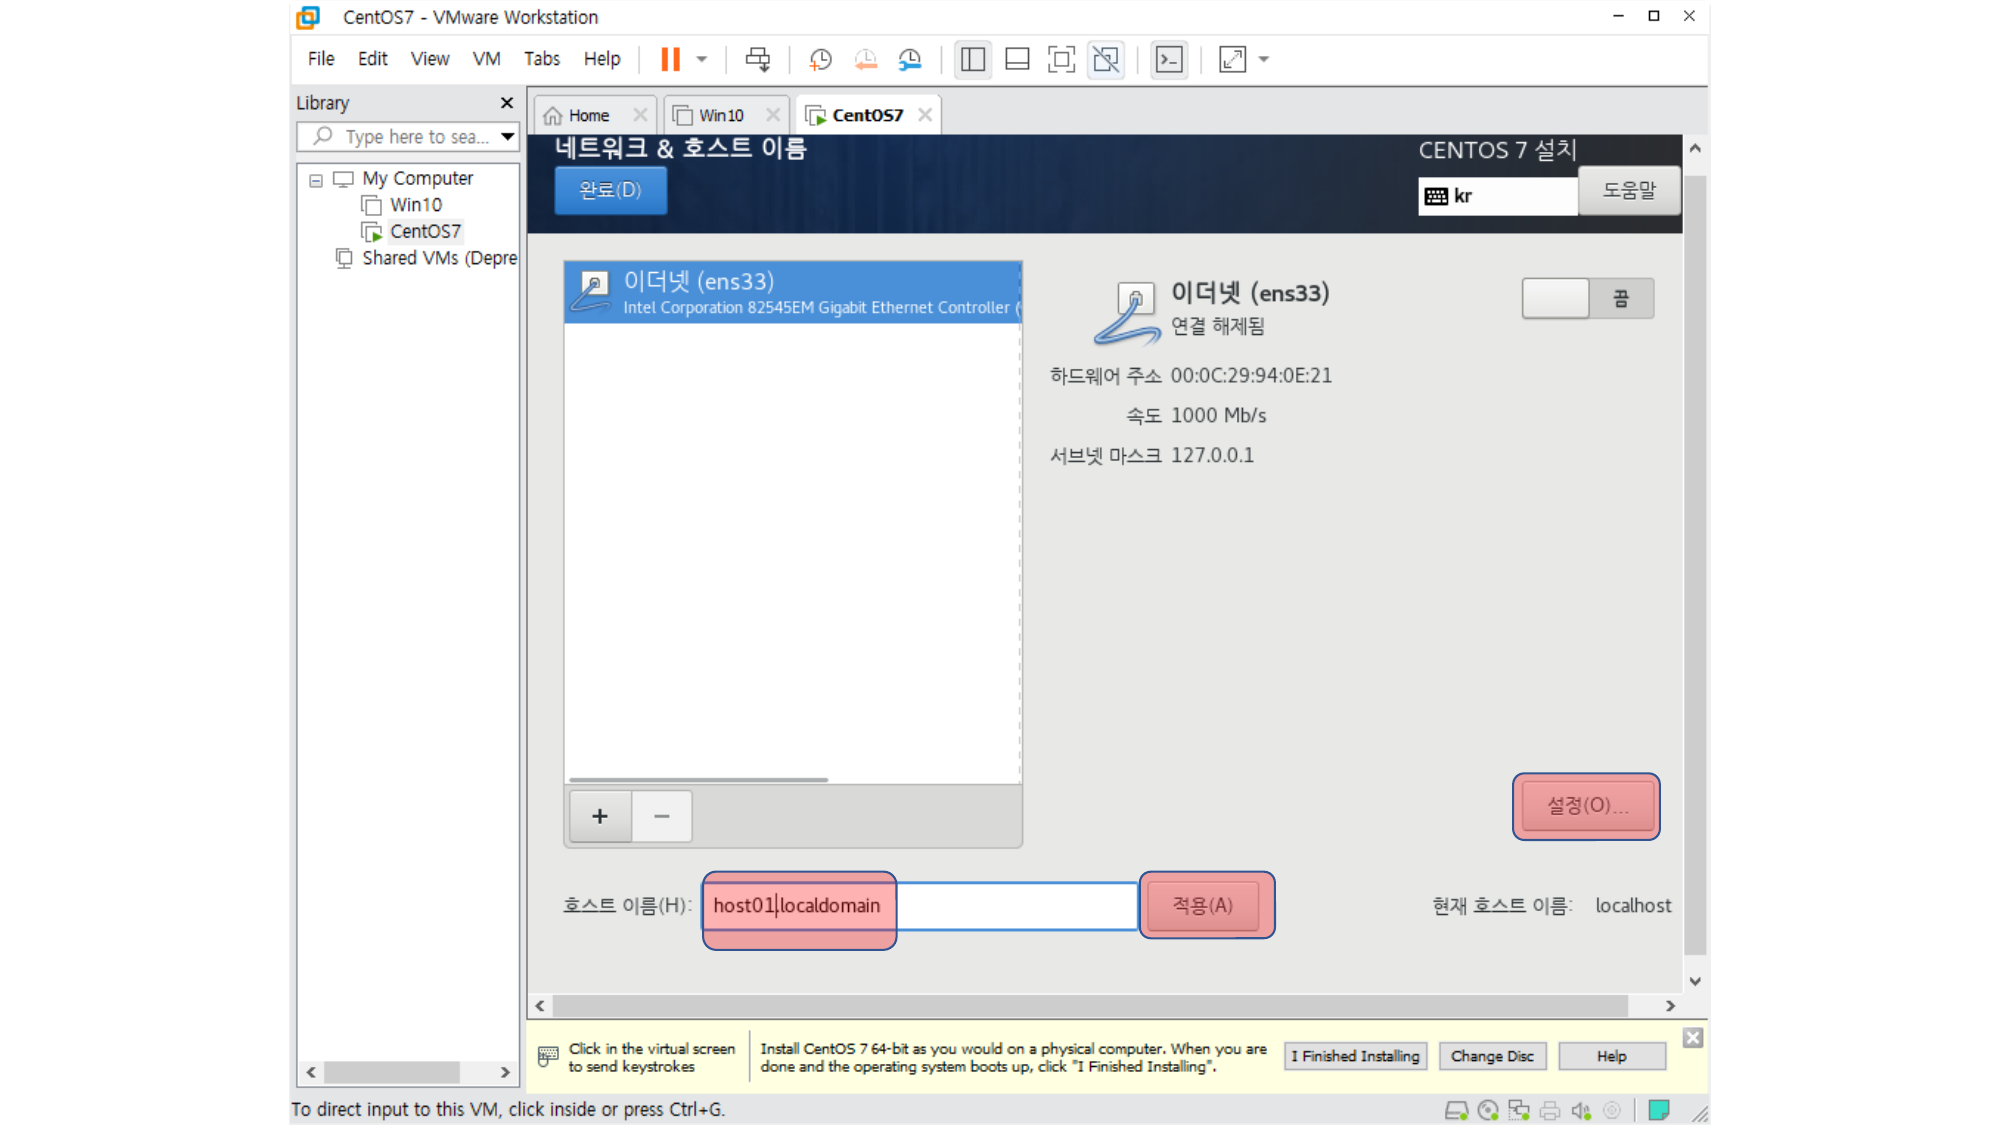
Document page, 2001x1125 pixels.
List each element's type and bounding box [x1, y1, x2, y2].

picture [289, 0, 1711, 1125]
